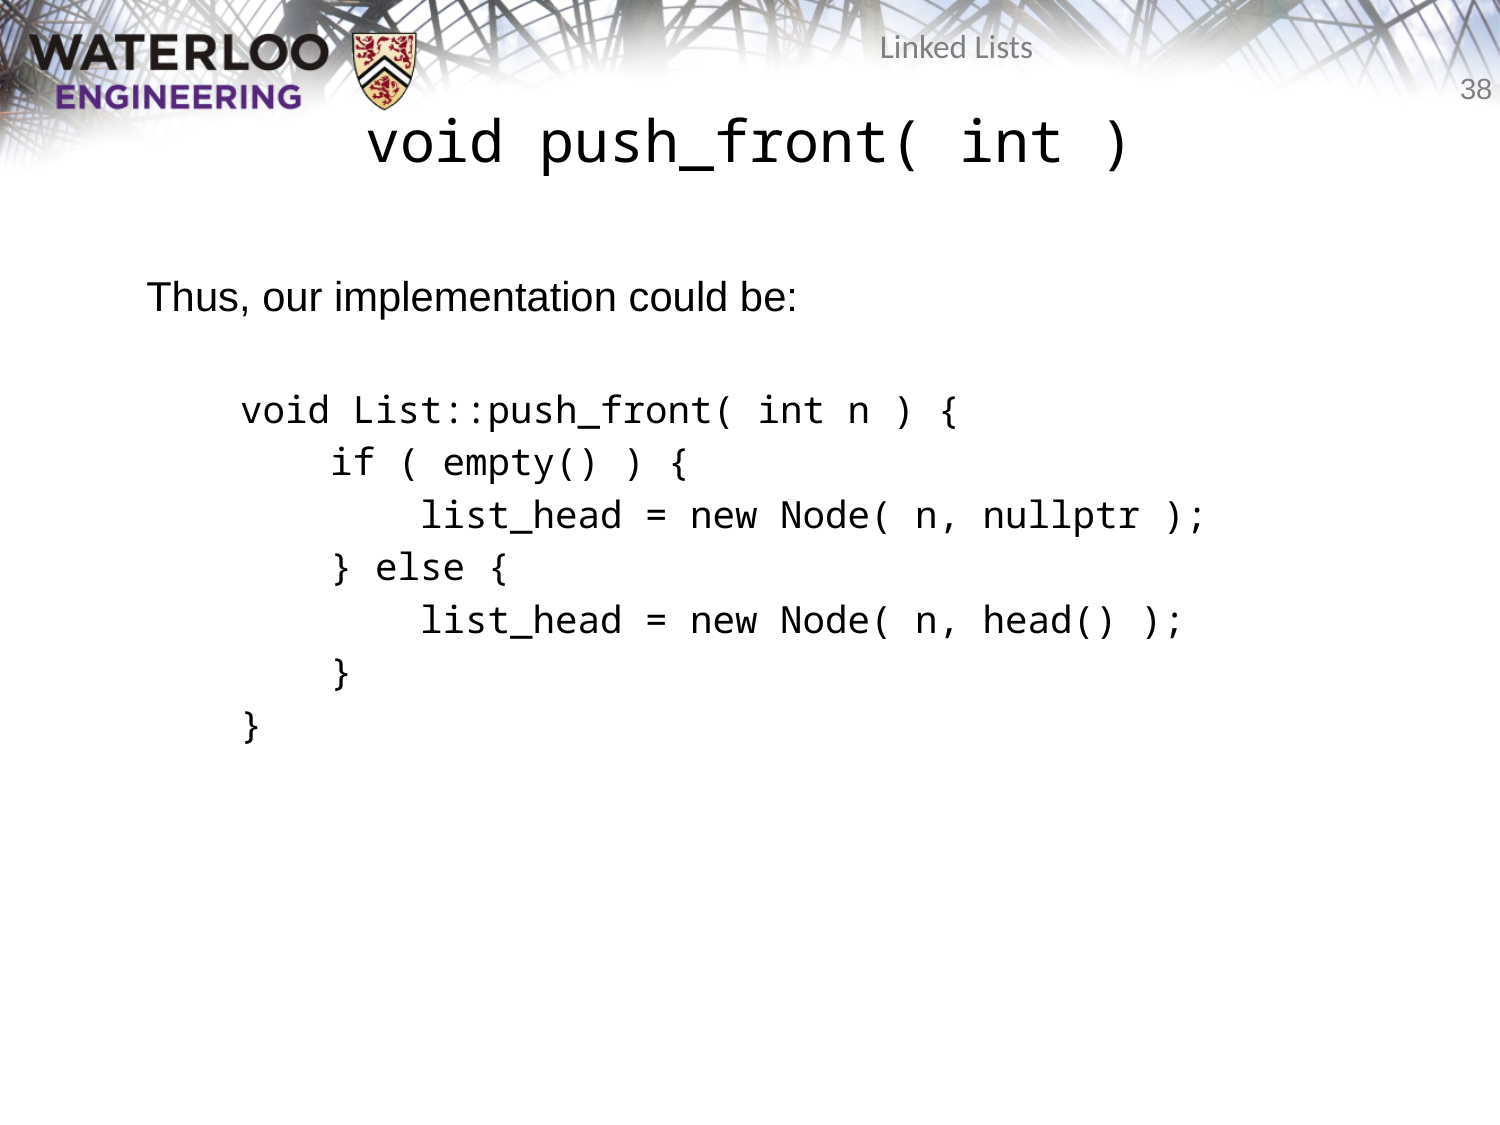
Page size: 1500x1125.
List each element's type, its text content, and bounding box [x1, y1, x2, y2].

title void push_front( int ) [74, 44, 1426, 233]
list Thus, our implementation could be: void List::push_front( int n ) { if ( empty() ) { list_head = new Node( n, nullptr ); } else { list_head = new Node( n, head() ); } } [74, 262, 1426, 1006]
picture [0, 0, 1500, 1125]
